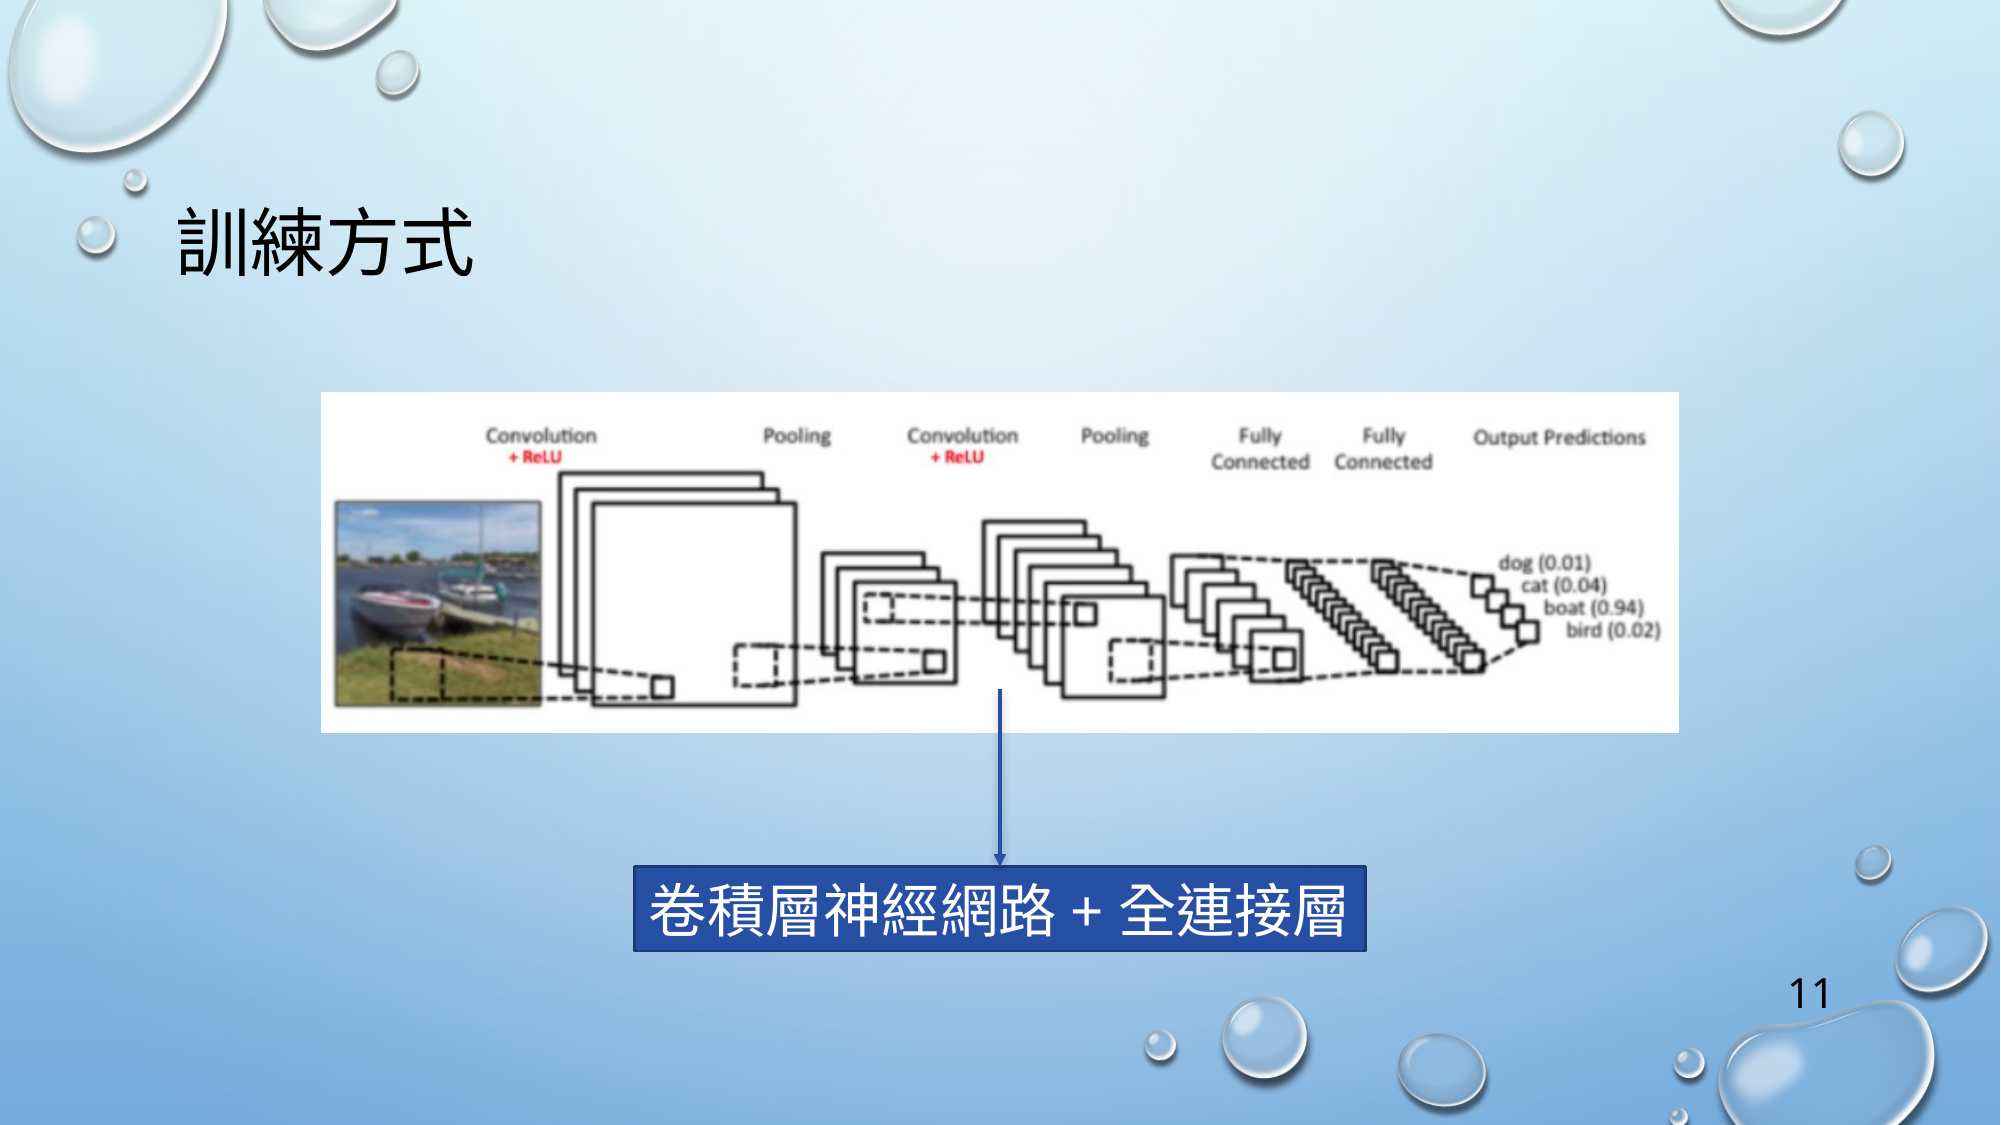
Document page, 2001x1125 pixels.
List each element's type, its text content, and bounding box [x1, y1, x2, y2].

text_box 卷積層神經網路+全連接層 [633, 865, 1367, 952]
slide_number 11 [1724, 965, 1851, 1025]
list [320, 391, 1680, 733]
title 訓練方式 [160, 114, 1861, 377]
picture [0, 0, 2000, 1125]
